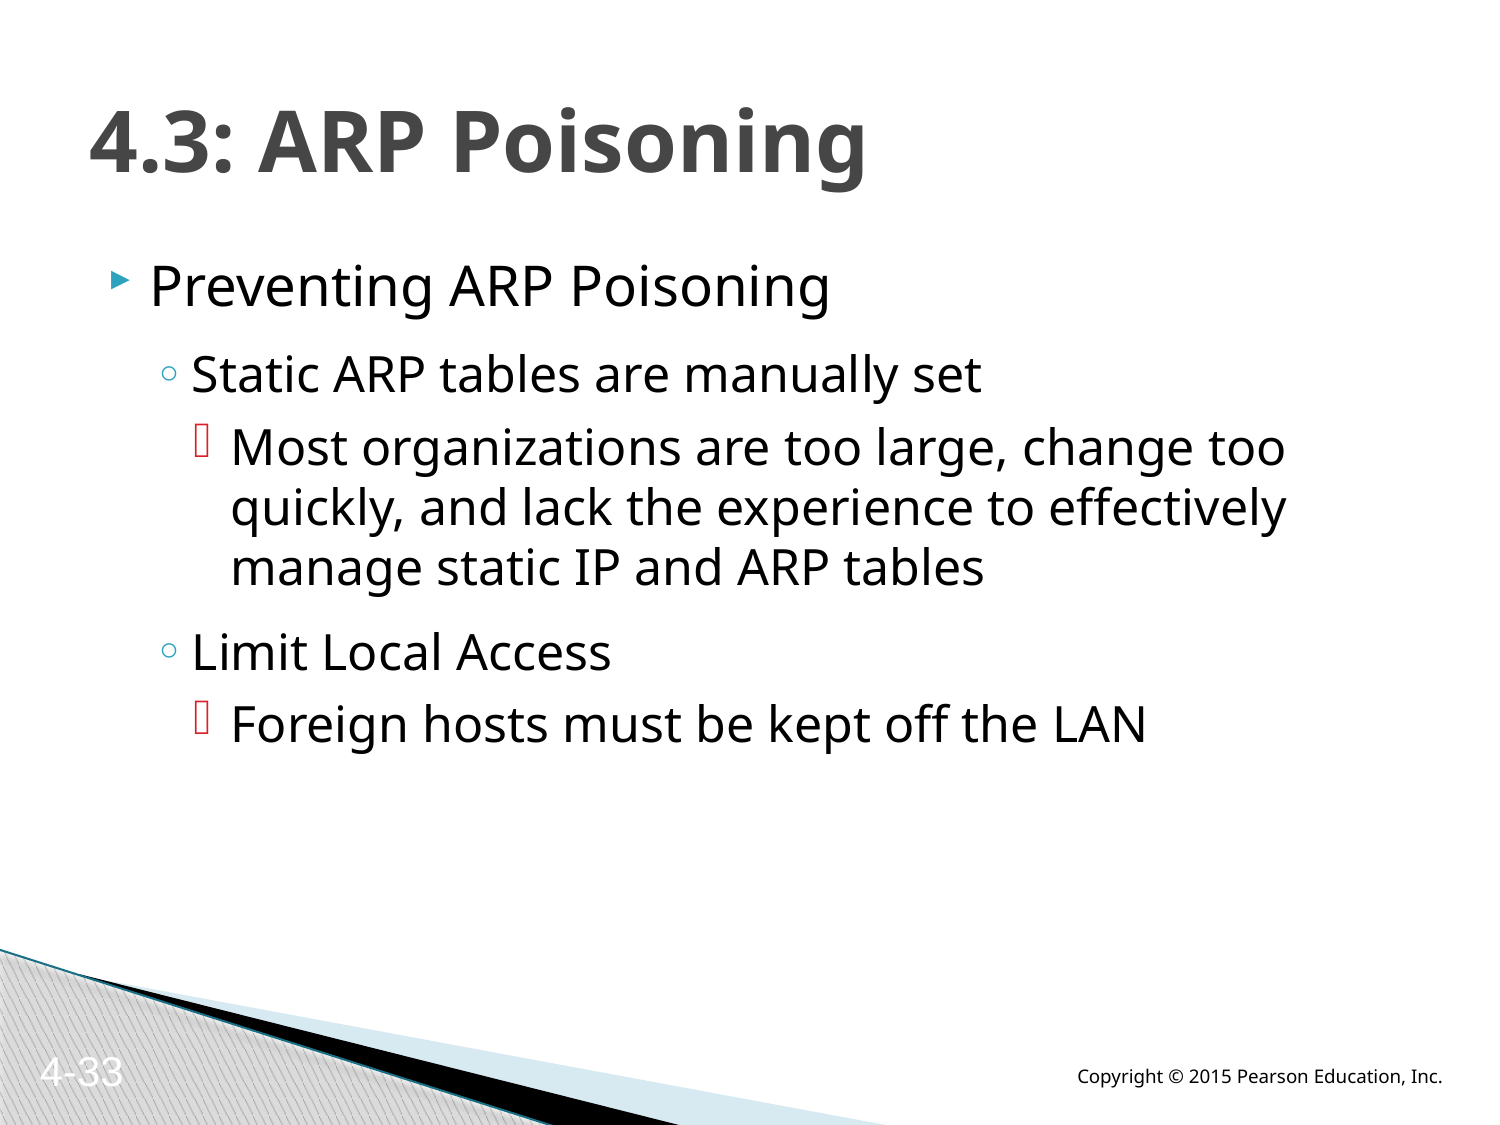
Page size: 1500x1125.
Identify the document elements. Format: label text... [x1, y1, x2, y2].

slide_number 4-33 [24, 1037, 175, 1100]
list Preventing ARP Poisoning Static ARP tables are manually set Most organizations are too large, change too quickly, and lack the experience to effectively manage static IP and ARP tables Limit Local Access Foreign hosts must be kept off the LAN [75, 242, 1425, 986]
title 4.3: ARP Poisoning [75, 45, 1425, 233]
